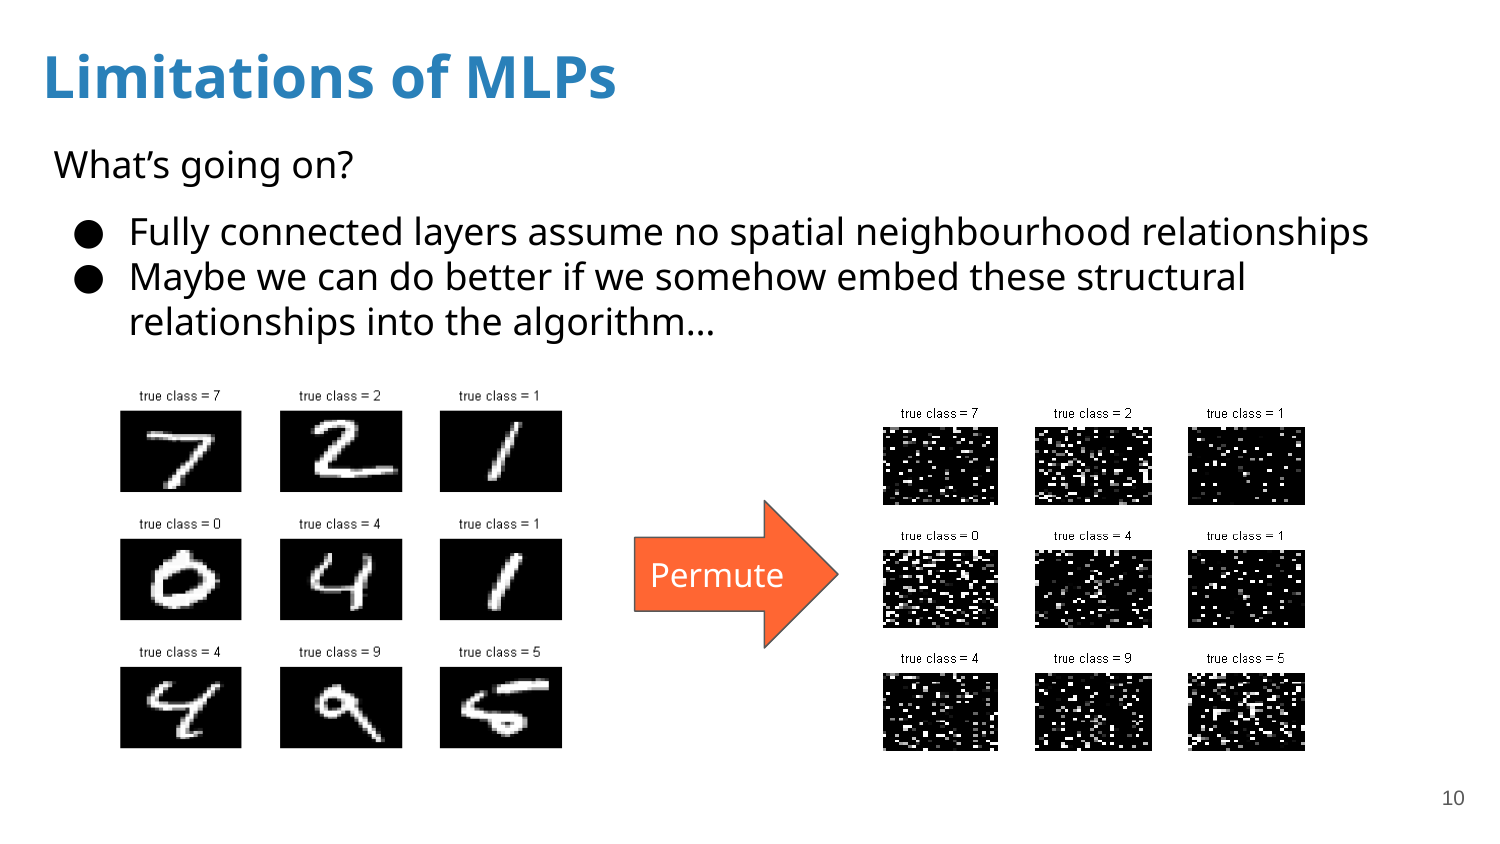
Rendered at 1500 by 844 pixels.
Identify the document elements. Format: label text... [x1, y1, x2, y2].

picture [811, 386, 1356, 796]
picture [46, 368, 616, 796]
slide_number ‹#› [1389, 764, 1480, 830]
text_box Permute [634, 500, 806, 648]
list What’s going on? Fully connected layers assume no spatial neighbourhood relationships Maybe we can do better if we somehow embed these structural relationships into the algorithm… [38, 126, 1437, 384]
title Limitations of MLPs [27, 25, 1426, 120]
